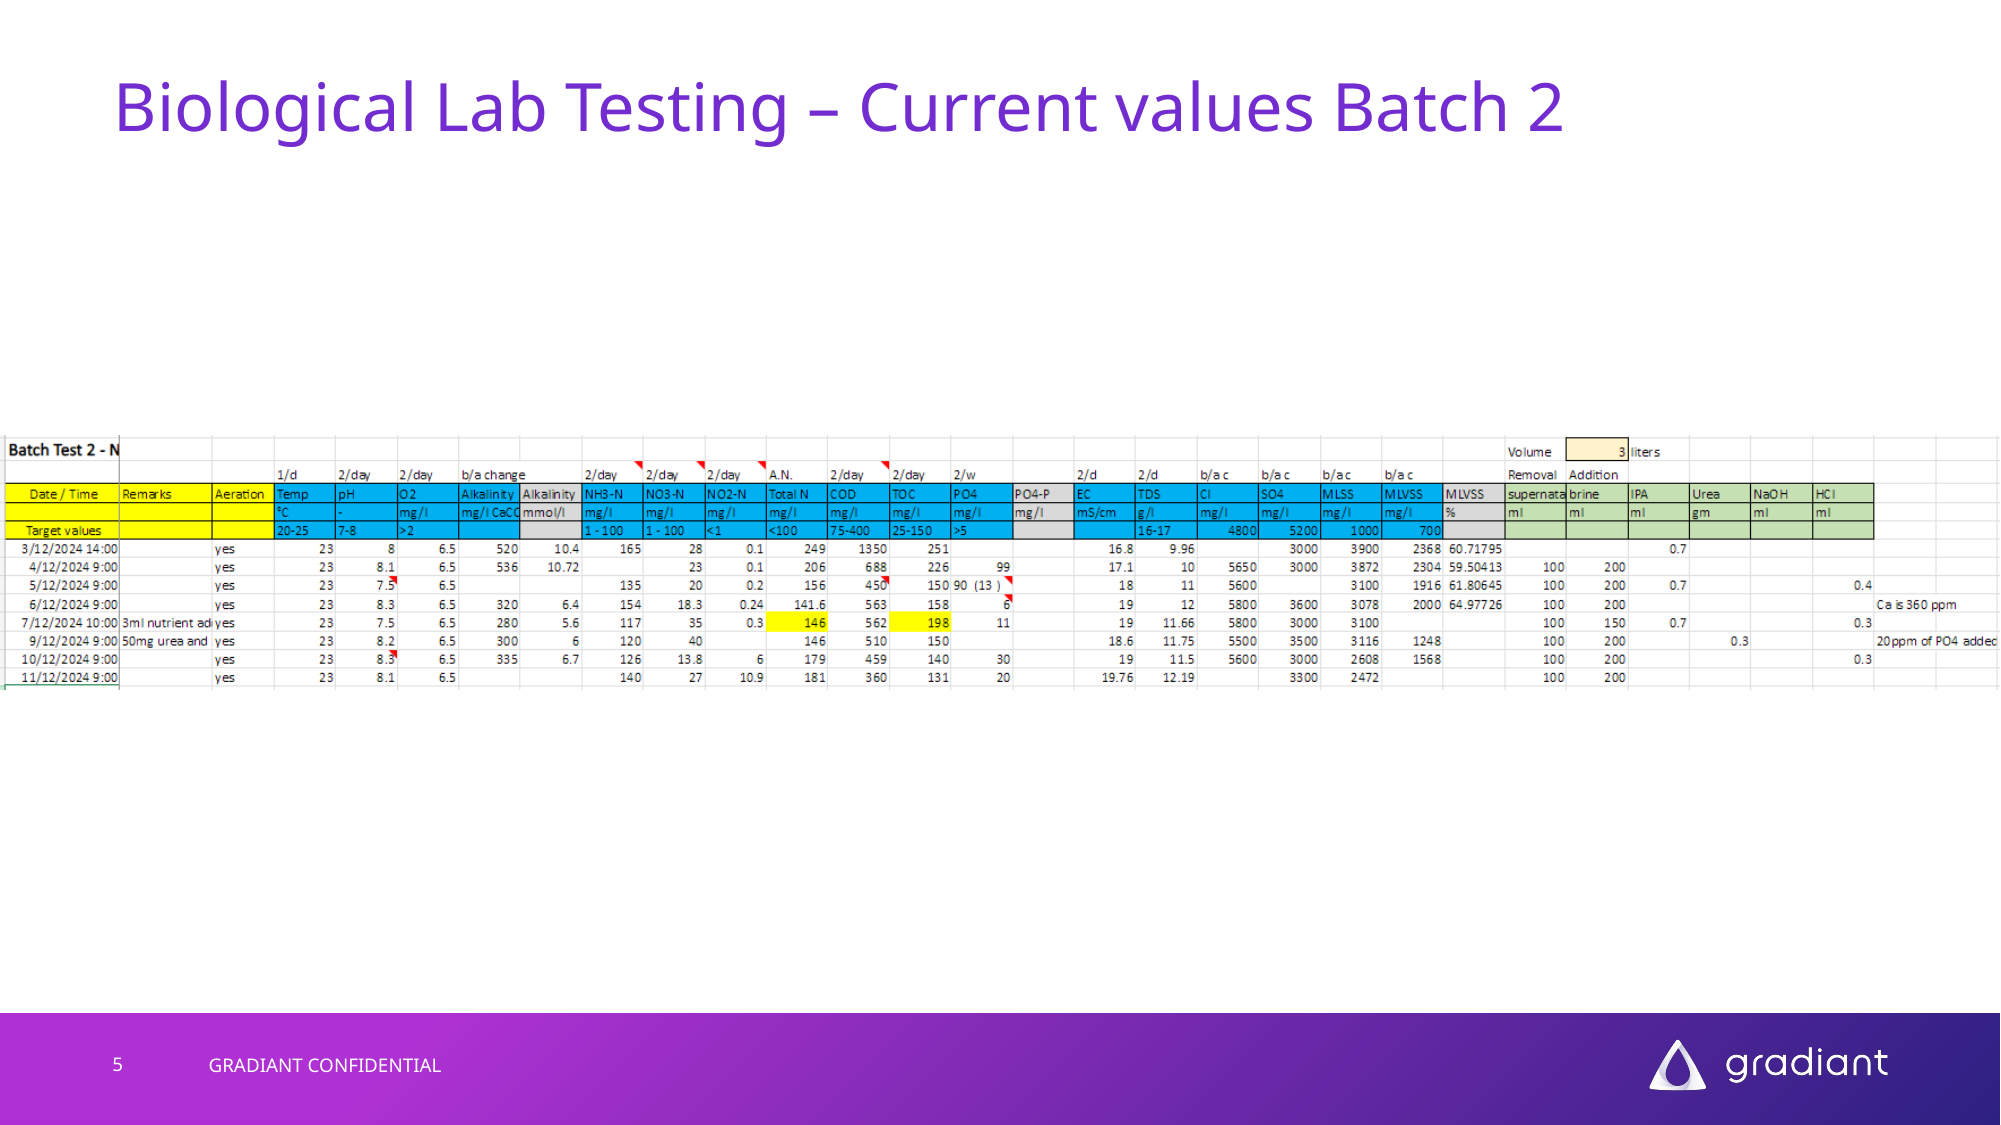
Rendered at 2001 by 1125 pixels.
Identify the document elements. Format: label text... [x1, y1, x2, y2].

slide_number 5 [112, 1035, 194, 1096]
picture [0, 435, 2000, 690]
picture [1649, 1039, 1888, 1091]
title Biological Lab Testing – Current values Batch 2 [114, 59, 1886, 161]
footer GRADIANT CONFIDENTIAL [194, 1035, 869, 1096]
